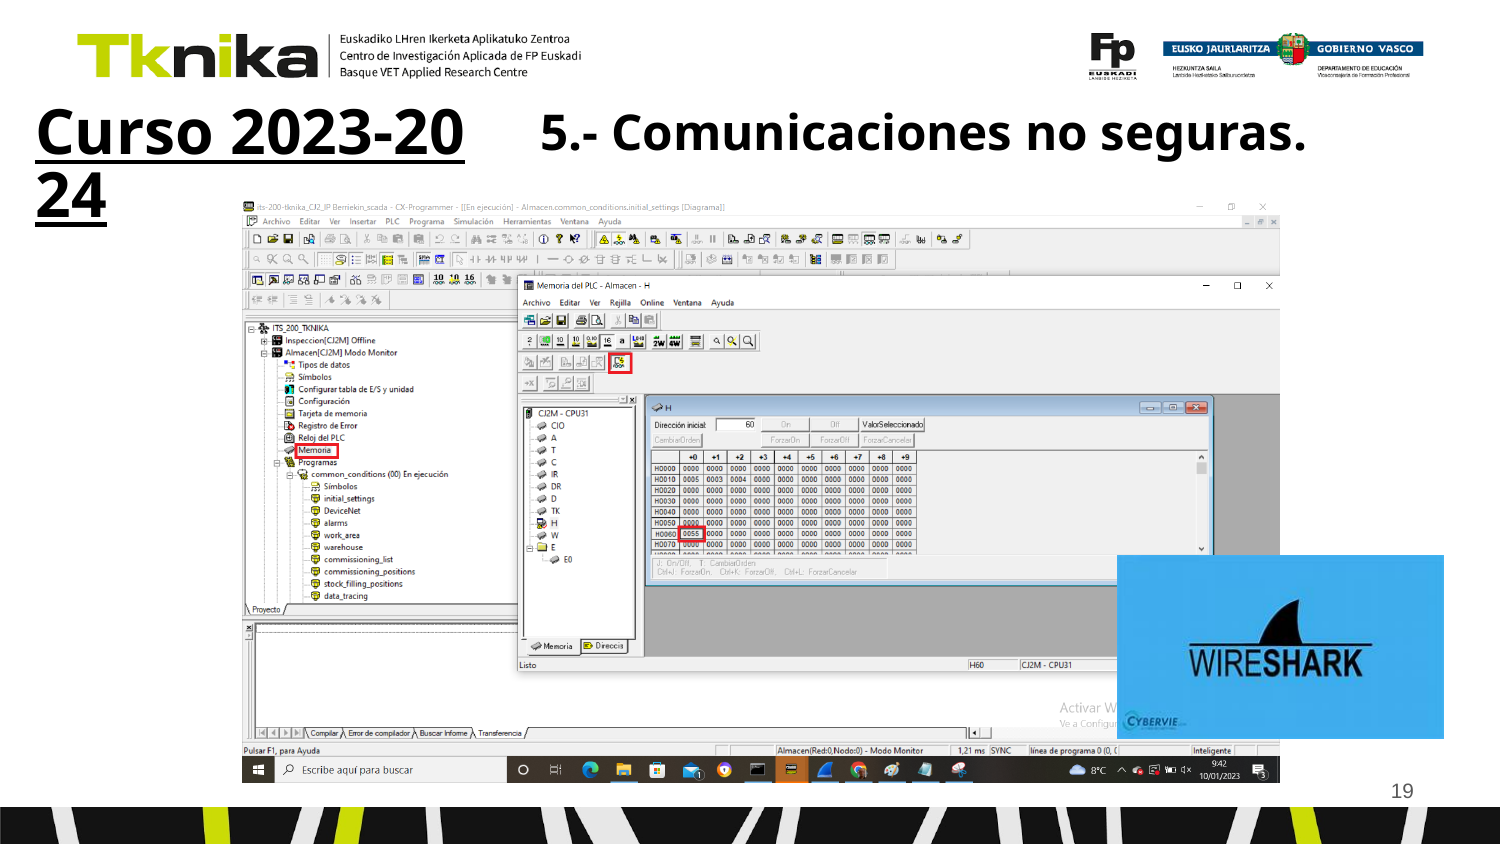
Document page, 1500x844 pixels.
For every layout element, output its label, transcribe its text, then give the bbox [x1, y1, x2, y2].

title 5.- Comunicaciones no seguras. [513, 94, 1463, 166]
picture [76, 32, 1424, 80]
text_box Curso 2023-2024 [20, 77, 513, 268]
picture [241, 199, 1444, 784]
slide_number ‹#› [1074, 767, 1425, 813]
picture [0, 807, 1500, 844]
